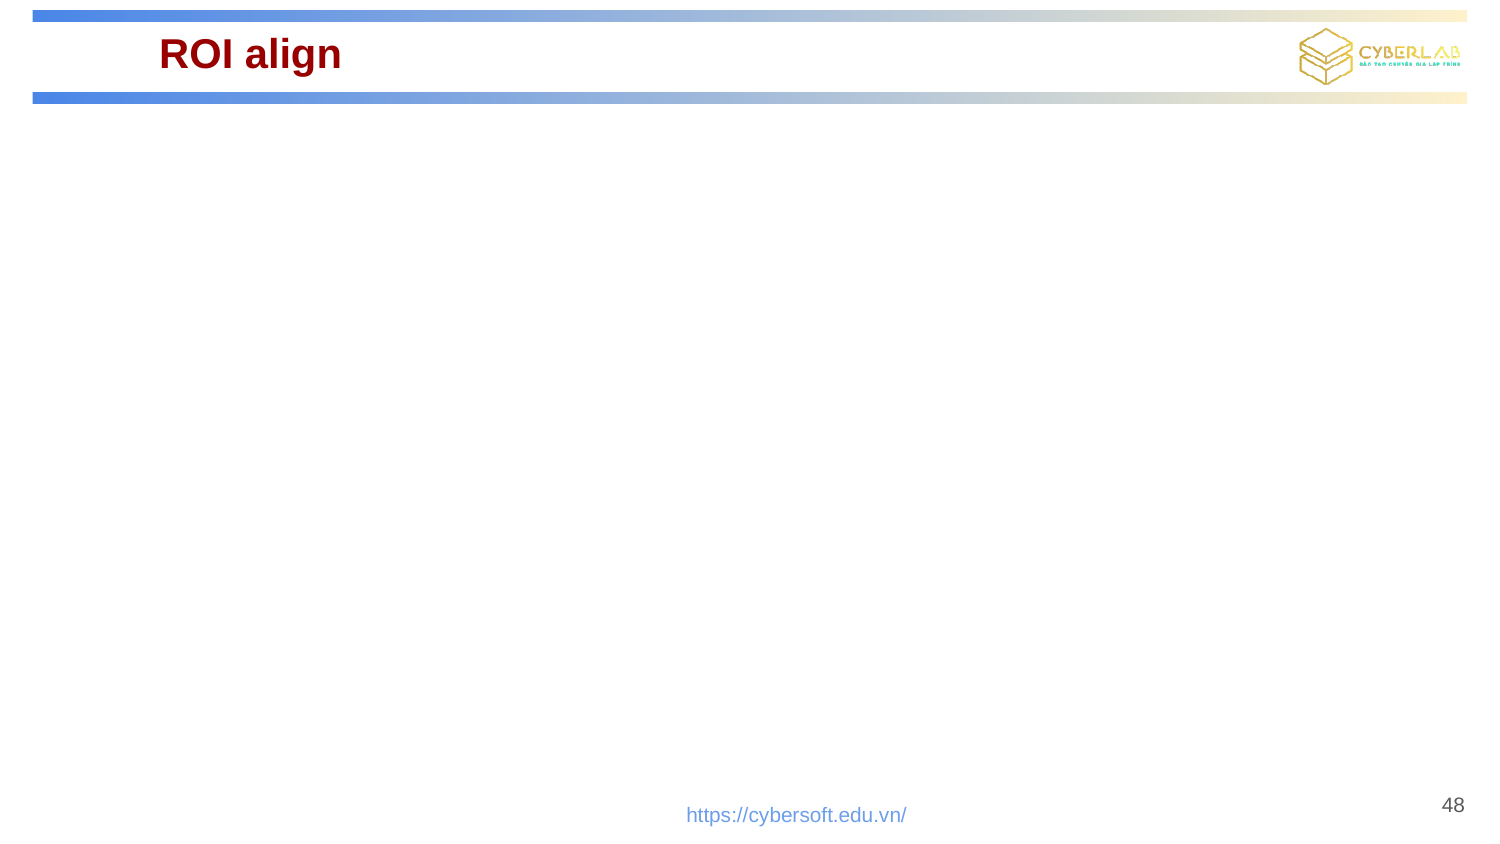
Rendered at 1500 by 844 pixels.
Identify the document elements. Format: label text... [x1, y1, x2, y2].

title ROI align [144, 12, 1449, 93]
picture [1449, 28, 1468, 85]
slide_number 48 [1389, 782, 1480, 830]
